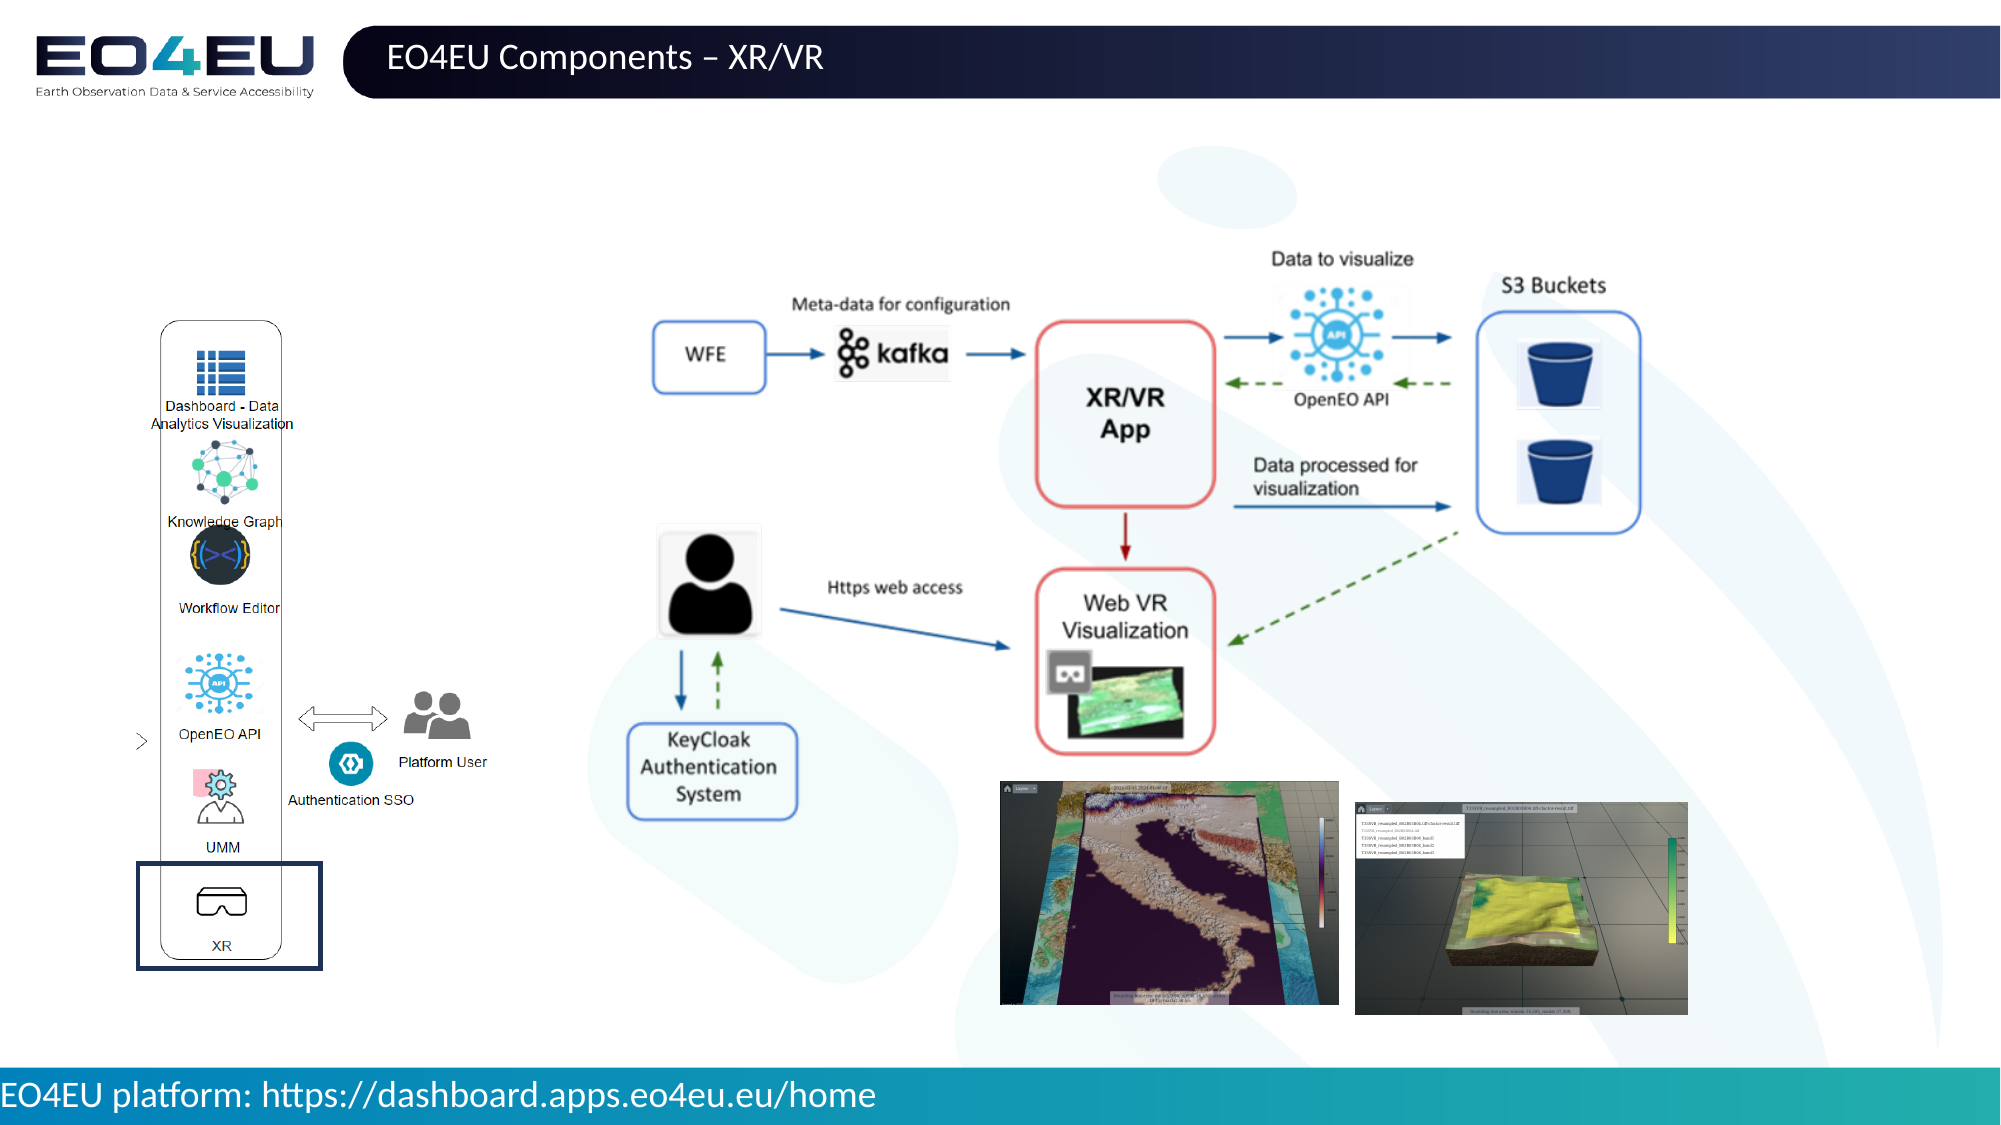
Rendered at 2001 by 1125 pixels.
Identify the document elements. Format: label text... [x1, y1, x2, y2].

text_box EO4EU Components – XR/VR [371, 24, 1384, 85]
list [136, 291, 503, 970]
picture [0, 0, 2001, 1125]
